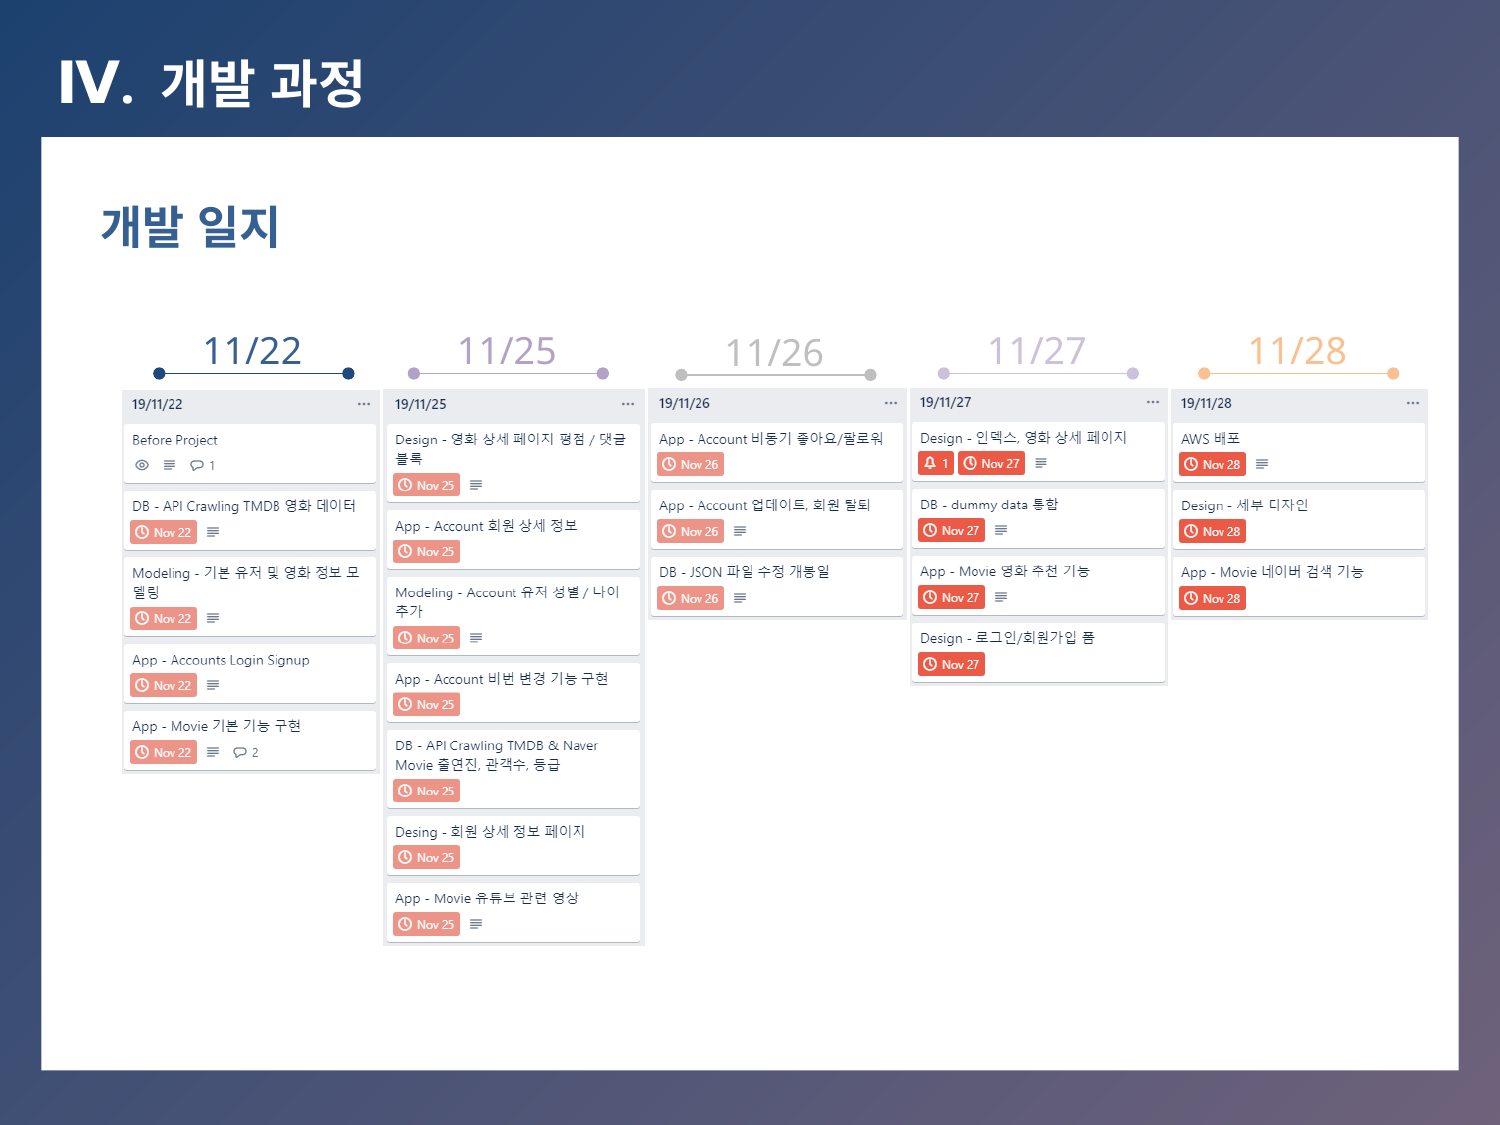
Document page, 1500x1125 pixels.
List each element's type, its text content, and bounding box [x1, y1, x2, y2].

picture [647, 388, 907, 620]
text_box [413, 319, 605, 381]
text_box [39, 135, 1461, 1072]
picture [383, 389, 645, 947]
picture [910, 388, 1168, 686]
text_box Ⅳ. 개발 과정 [41, 37, 857, 123]
picture [1170, 389, 1428, 620]
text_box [159, 319, 350, 381]
picture [122, 390, 381, 774]
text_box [681, 320, 872, 383]
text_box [1203, 319, 1395, 381]
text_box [943, 319, 1135, 381]
text_box 개발 일지 [85, 190, 309, 261]
